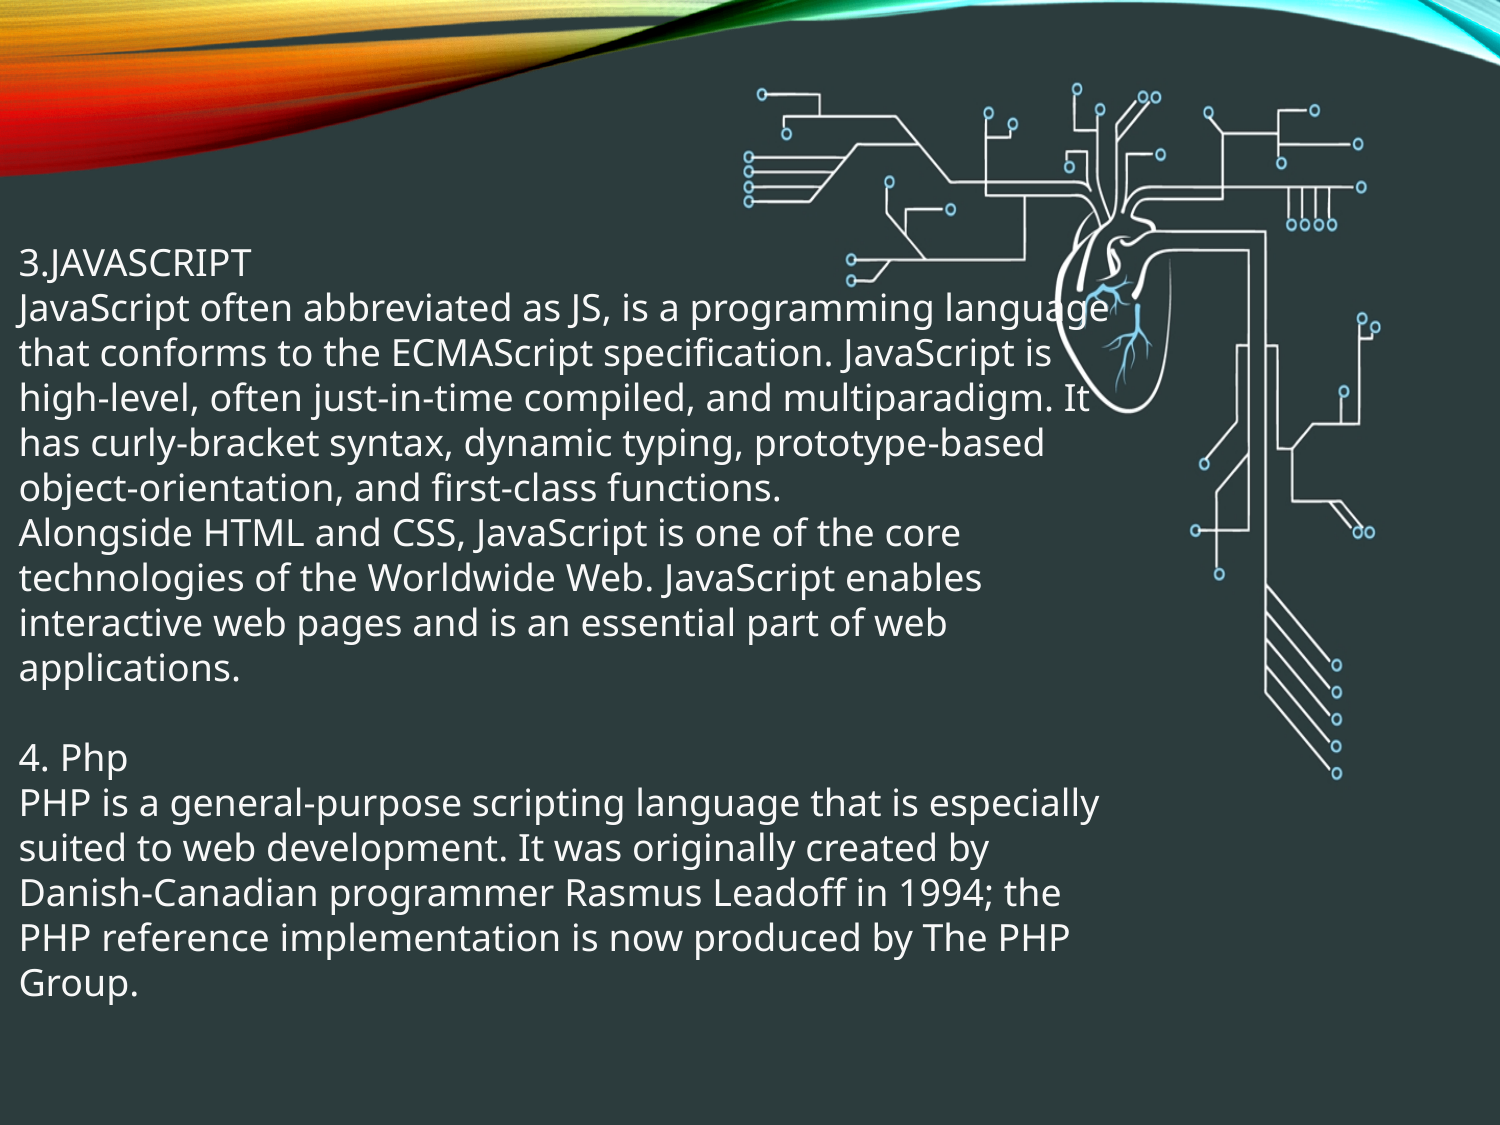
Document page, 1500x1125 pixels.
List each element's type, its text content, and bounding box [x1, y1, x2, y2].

text_box 3.JAVASCRIPT JavaScript often abbreviated as JS, is a programming language that conforms to the ECMAScript specification. JavaScript is high-level, often just-in-time compiled, and multiparadigm. It has curly-bracket syntax, dynamic typing, prototype-based object-orientation, and first-class functions. Alongside HTML and CSS, JavaScript is one of the core technologies of the Worldwide Web. JavaScript enables interactive web pages and is an essential part of web applications. 4. Php PHP is a general-purpose scripting language that is especially suited to web development. It was originally created by Danish-Canadian programmer Rasmus Leadoff in 1994; the PHP reference implementation is now produced by The PHP Group. [3, 231, 1128, 1012]
picture [0, 0, 1500, 178]
